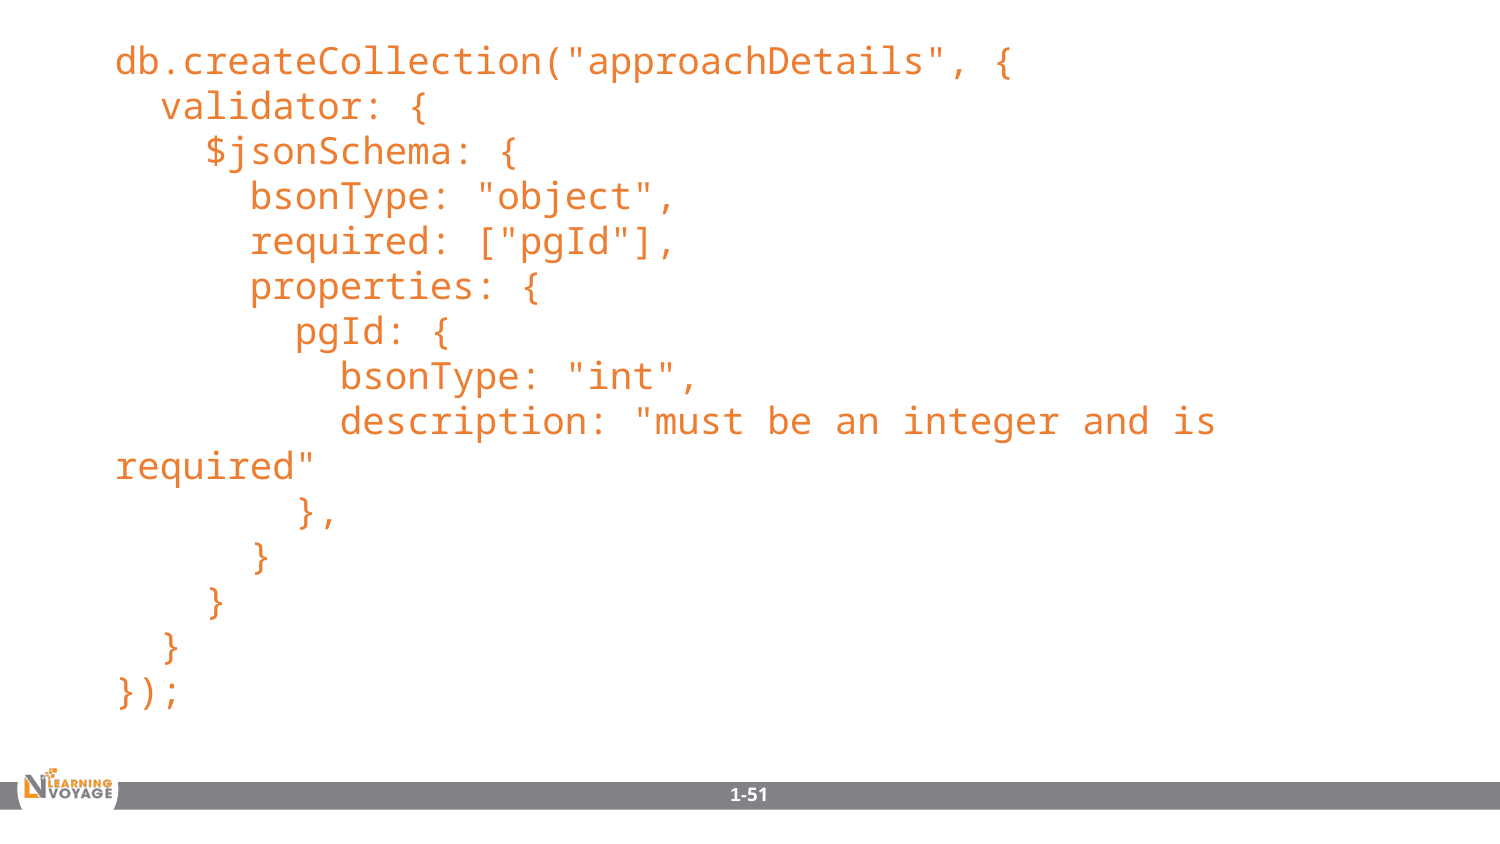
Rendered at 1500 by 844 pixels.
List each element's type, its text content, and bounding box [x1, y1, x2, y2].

slide_number 1-51 [692, 770, 784, 821]
picture [0, 706, 144, 844]
text_box db.createCollection("approachDetails", { validator: { $jsonSchema: { bsonType: "object", required: ["pgId"], properties: { pgId: { bsonType: "int", description: "must be an integer and is required" }, } } } }); [114, 34, 1361, 712]
